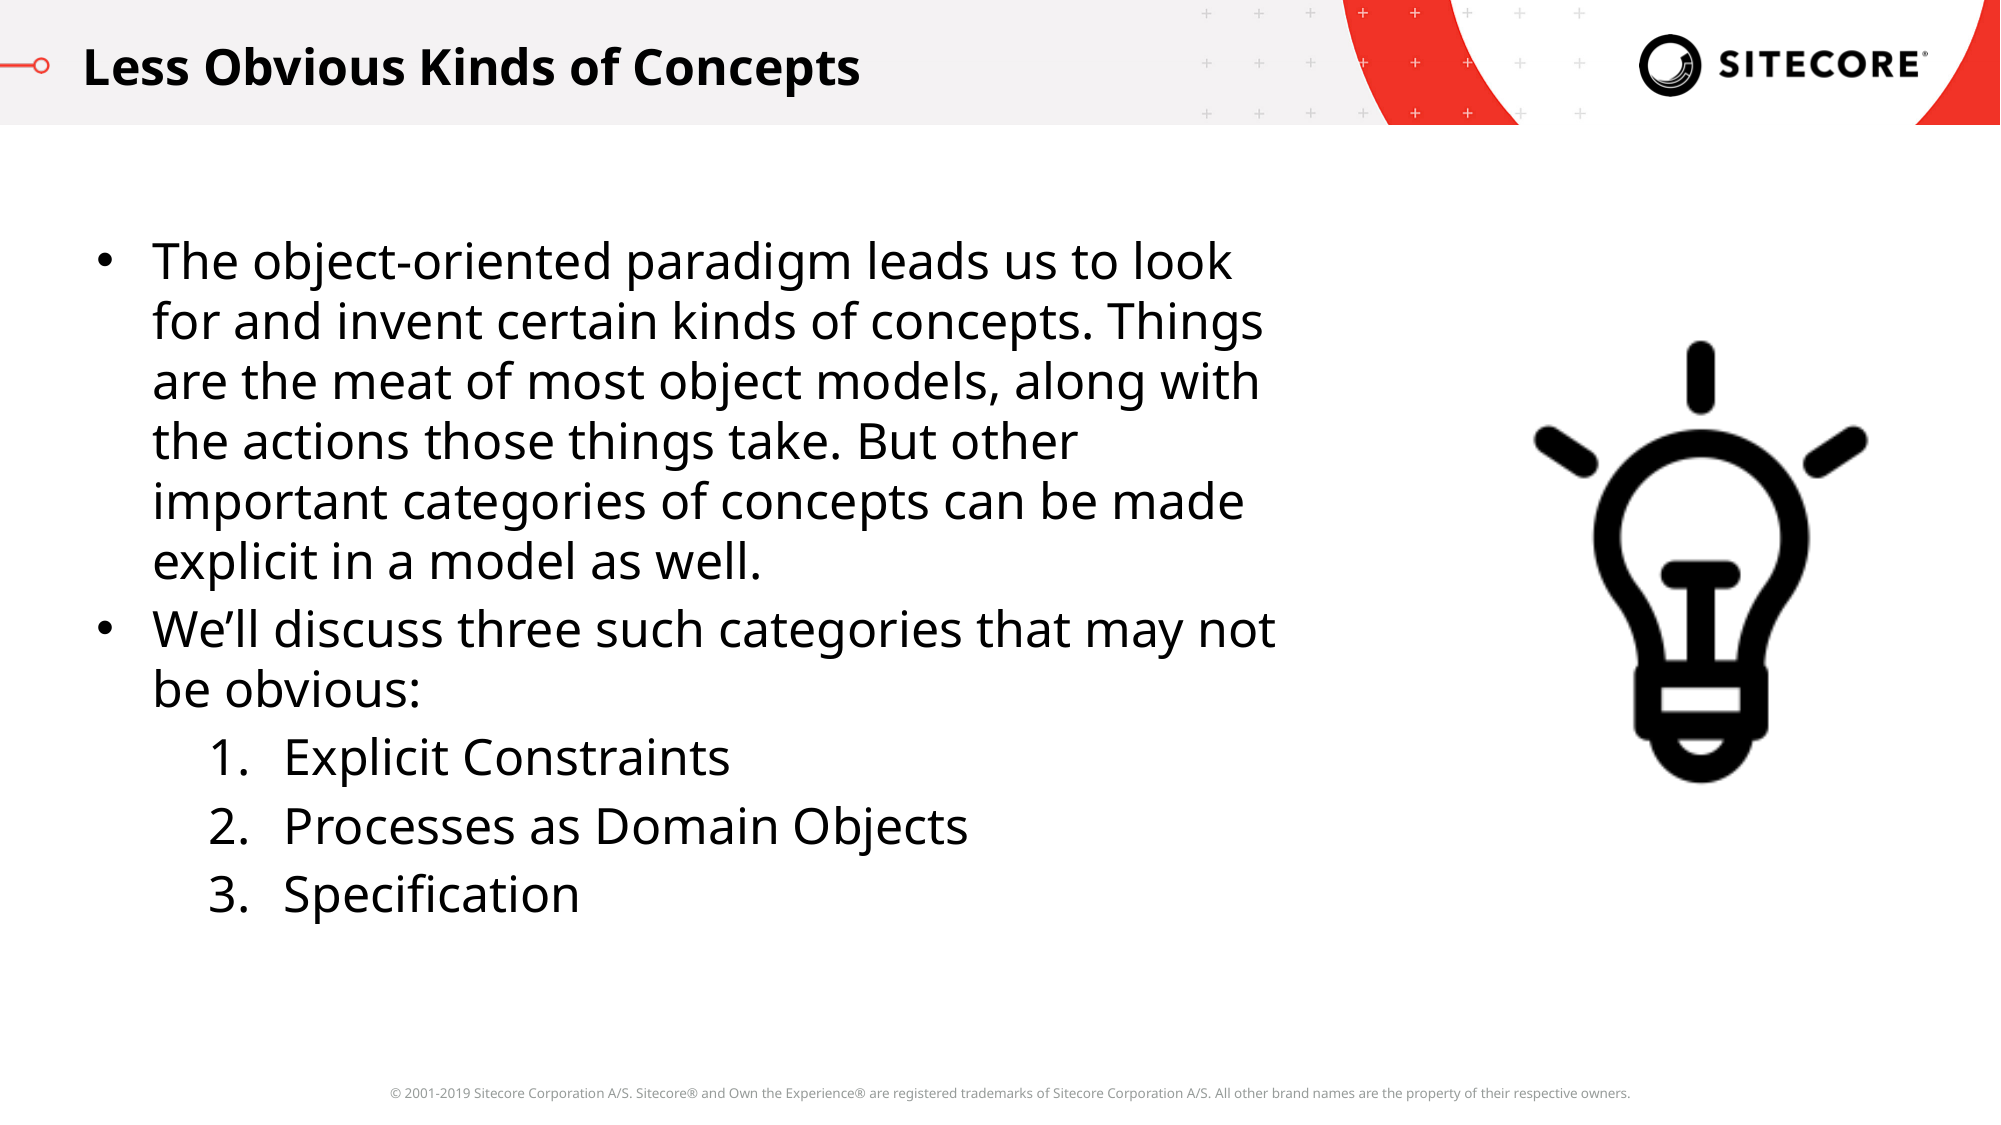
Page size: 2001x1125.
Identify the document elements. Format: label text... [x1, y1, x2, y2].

list The object-oriented paradigm leads us to look for and invent certain kinds of concepts. Things are the meat of most object models, along with the actions those things take. But other important categories of concepts can be made explicit in a model as well. We’ll discuss three such categories that may not be obvious: Explicit Constraints Processes as Domain Objects Specification [81, 221, 1306, 1004]
picture [0, 0, 2000, 125]
picture [1469, 330, 1934, 795]
list Less Obvious Kinds of Concepts [68, 34, 1307, 101]
